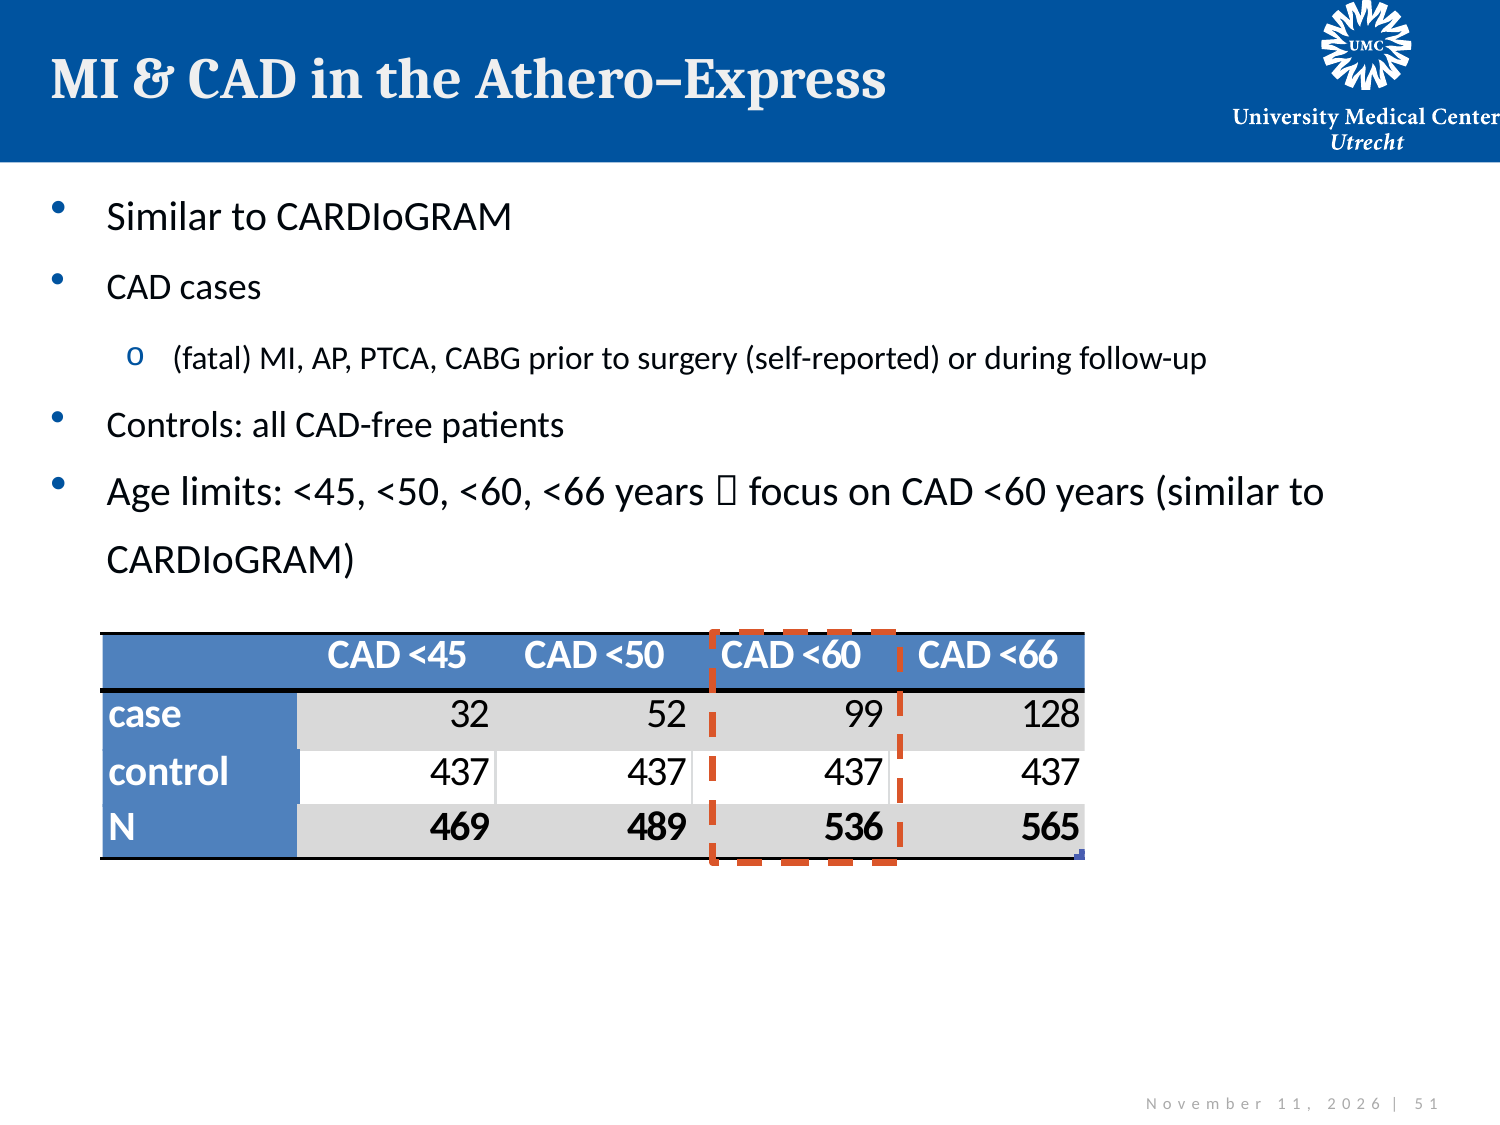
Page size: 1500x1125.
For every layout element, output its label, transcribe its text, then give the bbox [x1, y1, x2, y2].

list Similar to CARDIoGRAM CAD cases (fatal) MI, AP, PTCA, CABG prior to surgery (self-reported) or during follow-up Controls: all CAD-free patients Age limits: <45, <50, <60, <66 years  focus on CAD <60 years (similar to CARDIoGRAM) [35, 162, 1453, 1078]
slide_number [1068, 1087, 1453, 1118]
picture [99, 631, 1088, 863]
title MI & CAD in the Athero–Express [34, 0, 1238, 151]
